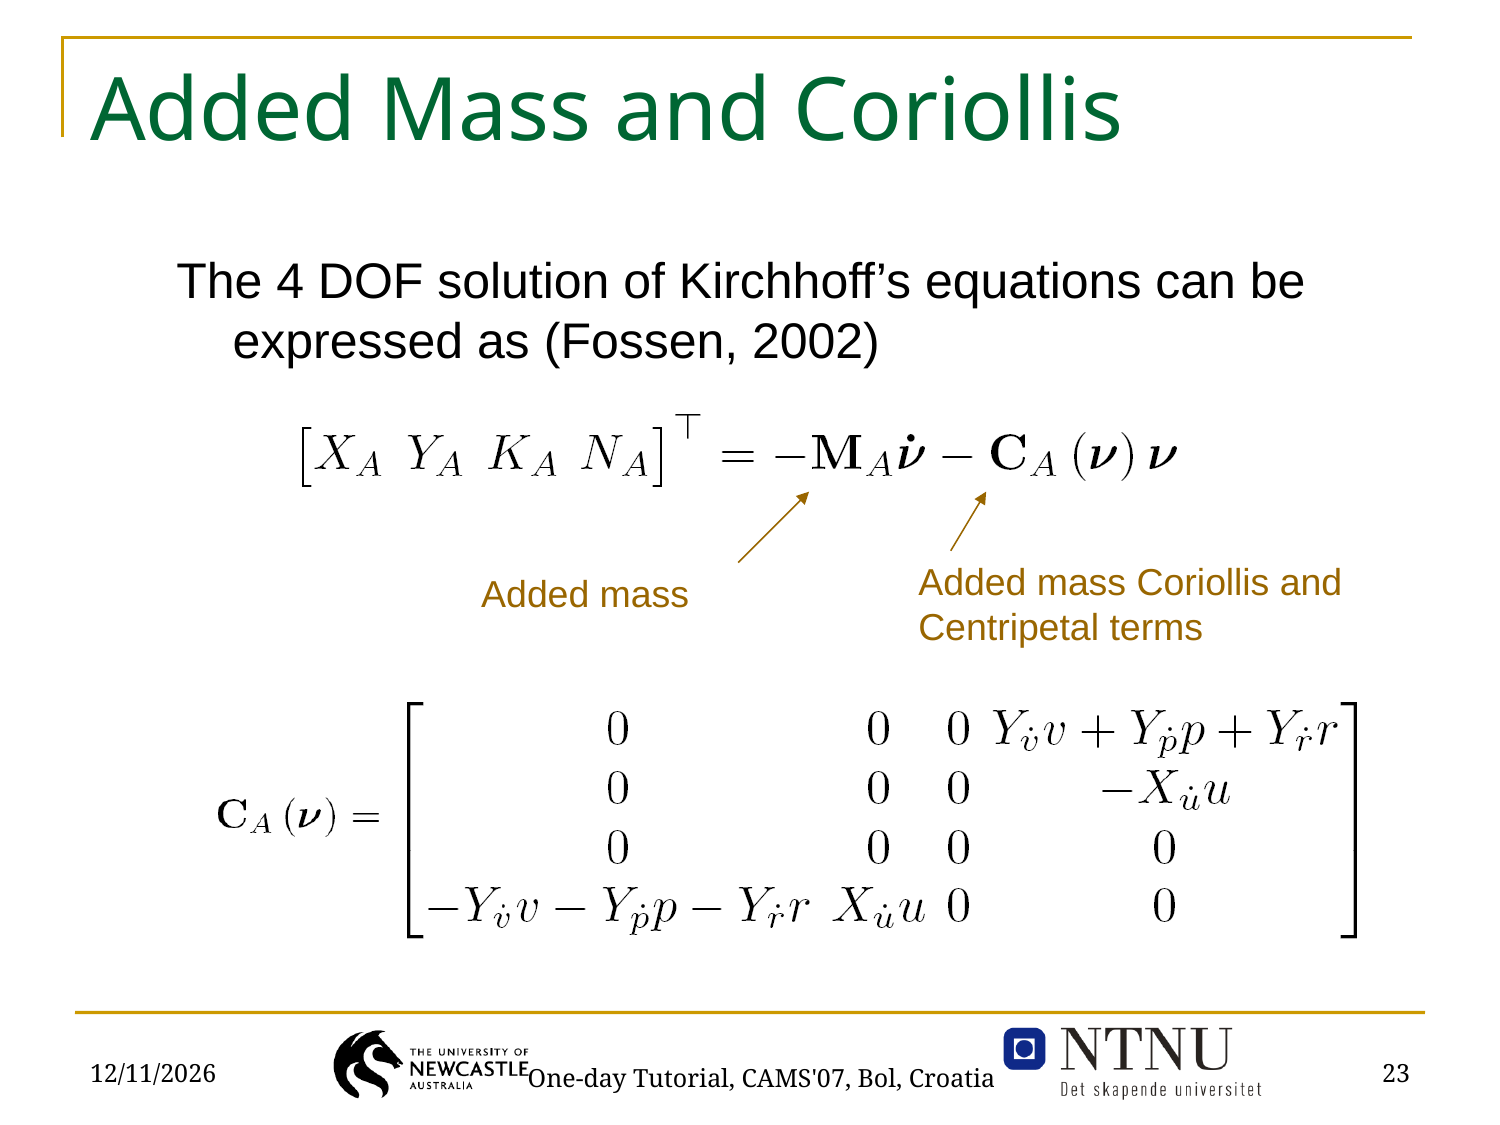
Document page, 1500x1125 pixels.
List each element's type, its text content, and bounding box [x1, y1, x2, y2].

picture [998, 1023, 1268, 1102]
picture [395, 692, 1360, 953]
picture [324, 1023, 535, 1105]
title Added Mass and Coriollis [74, 45, 1426, 233]
footer One-day Tutorial, CAMS'07, Bol, Croatia [466, 1024, 1058, 1101]
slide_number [74, 1023, 426, 1100]
text_box The 4 DOF solution of Kirchhoff’s equations can be expressed as (Fossen, 2002) [161, 240, 1500, 352]
picture [281, 389, 1192, 516]
picture [205, 784, 387, 844]
slide_number 23 [1074, 1023, 1426, 1100]
text_box Added mass Coriollis and Centripetal terms [903, 550, 1436, 656]
text_box Added mass [466, 562, 727, 623]
